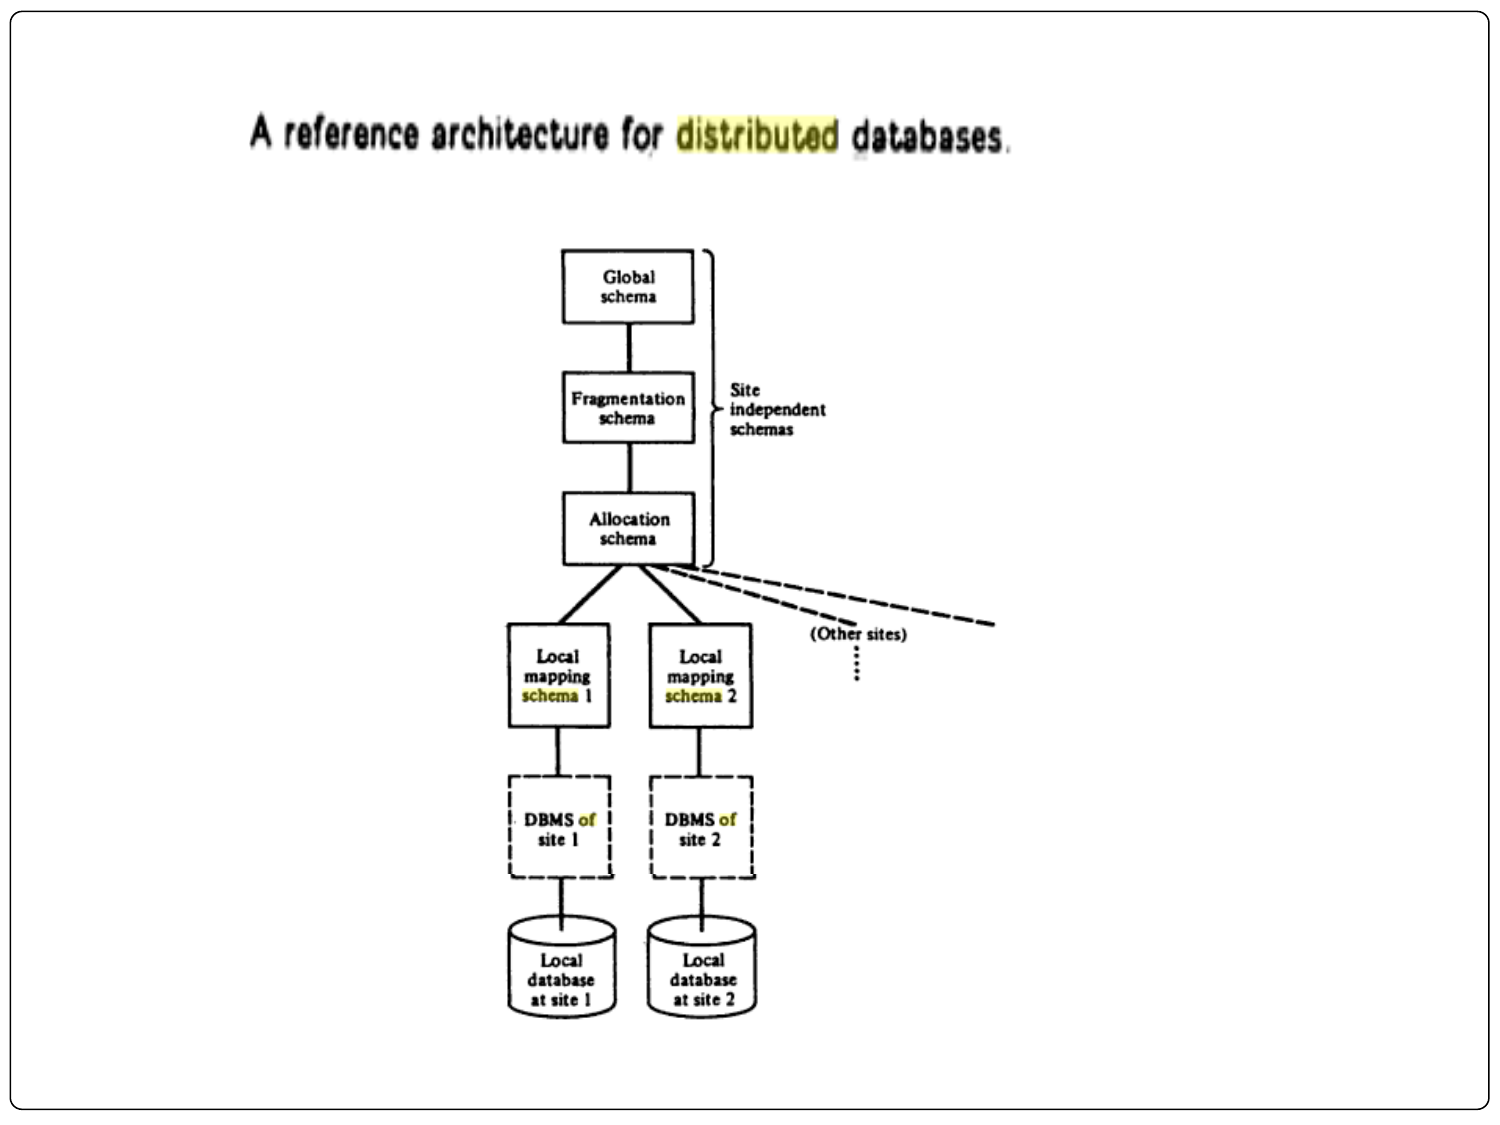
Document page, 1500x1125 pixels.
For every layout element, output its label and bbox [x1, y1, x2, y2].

picture [249, 87, 1076, 188]
picture [394, 241, 1106, 1029]
